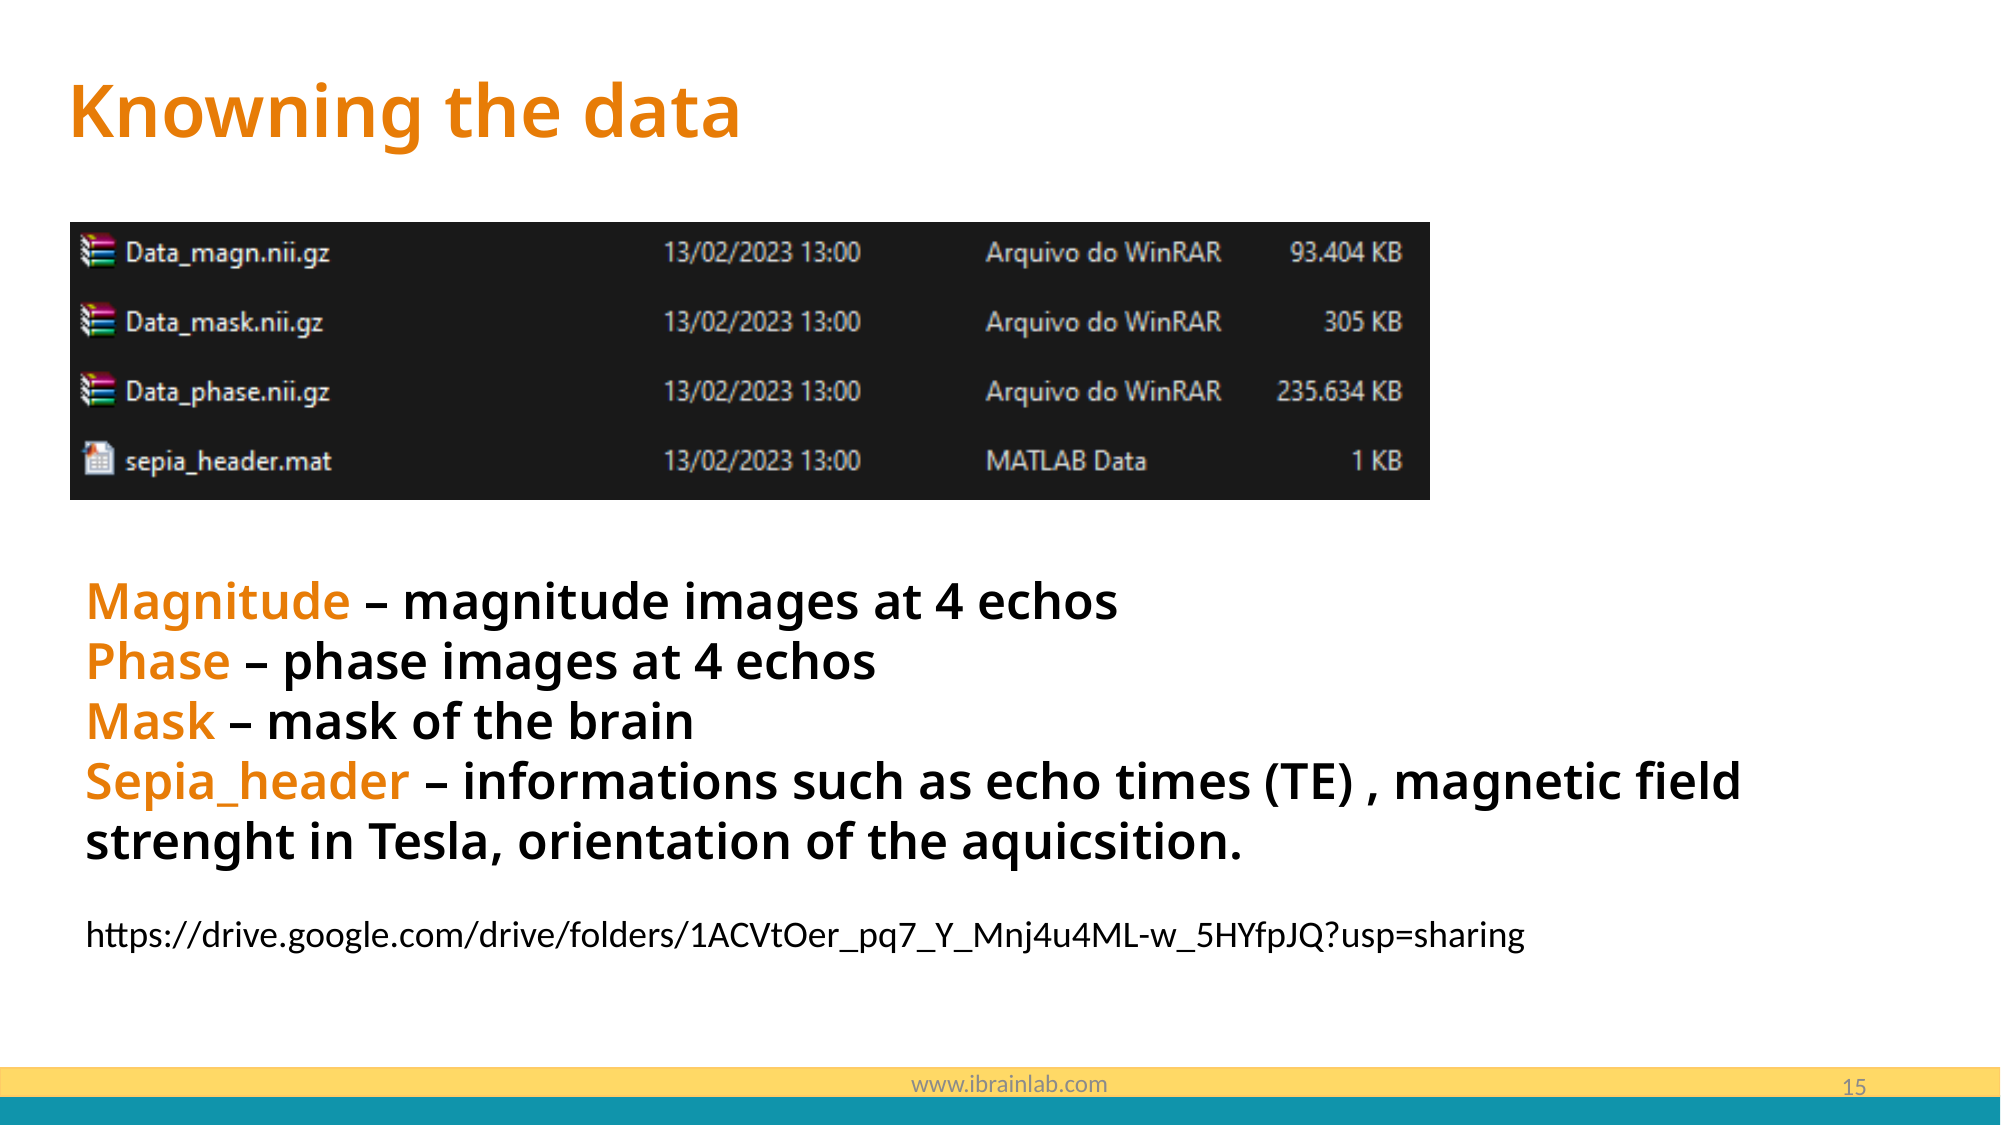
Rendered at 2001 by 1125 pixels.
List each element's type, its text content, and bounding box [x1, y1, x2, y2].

footer www.ibrainlab.com [672, 1064, 1348, 1100]
text_box Knowning the data [52, 56, 819, 160]
picture [70, 222, 1430, 500]
text_box https://drive.google.com/drive/folders/1ACVtOer_pq7_Y_Mnj4u4ML-w_5HYfpJQ?usp=sharing [70, 902, 1566, 963]
text_box Magnitude – magnitude images at 4 echos Phase – phase images at 4 echos Mask – mask of the brain Sepia_header – informations such as echo times (TE) , magnetic field strenght in Tesla, orientation of the aquicsition. [70, 561, 1868, 877]
slide_number 15 [1432, 1067, 1883, 1103]
